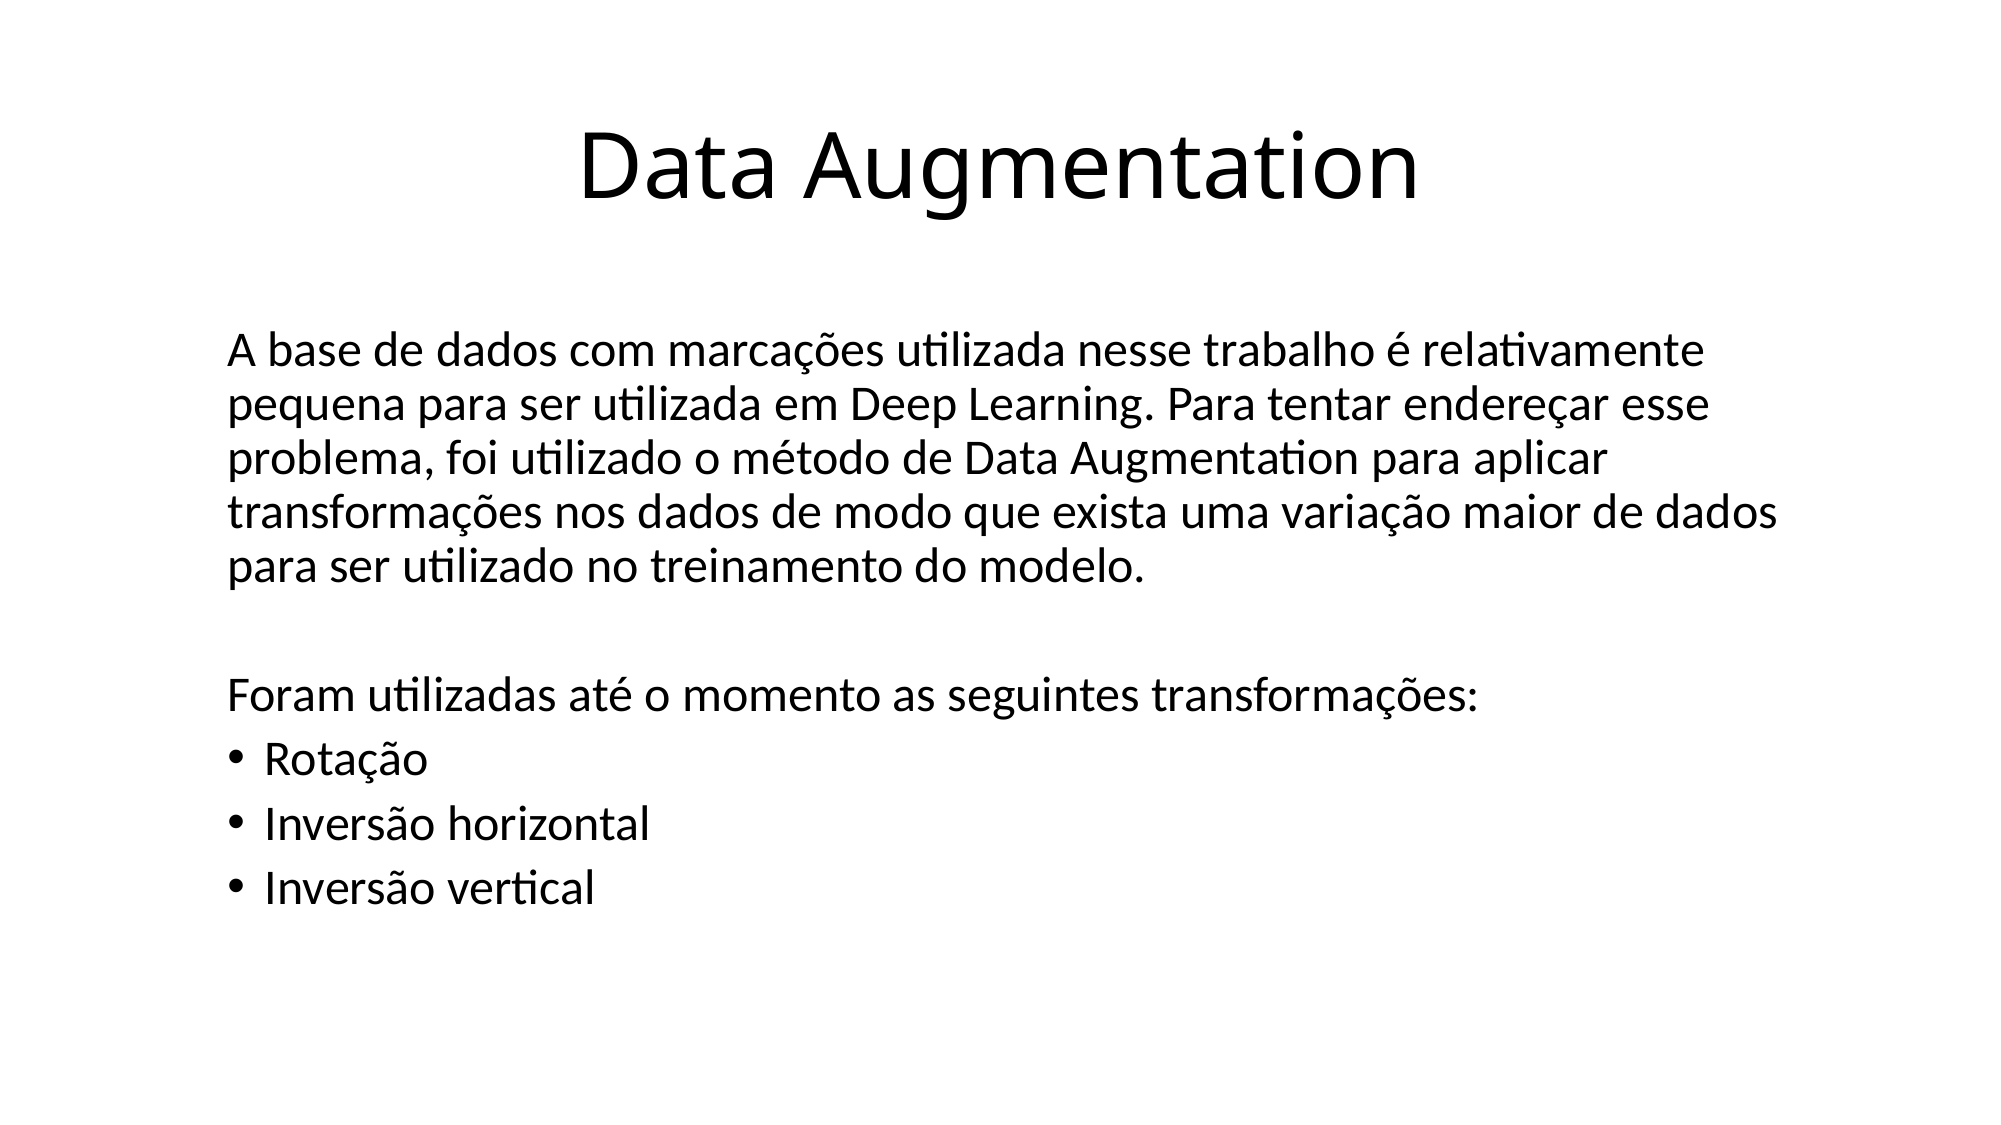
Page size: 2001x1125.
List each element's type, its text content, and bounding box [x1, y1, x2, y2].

title Data Augmentation [137, 59, 1863, 278]
list A base de dados com marcações utilizada nesse trabalho é relativamente pequena para ser utilizada em Deep Learning. Para tentar endereçar esse problema, foi utilizado o método de Data Augmentation para aplicar transformações nos dados de modo que exista uma variação maior de dados para ser utilizado no treinamento do modelo. Foram utilizadas até o momento as seguintes transformações: Rotação Inversão horizontal Inversão vertical [137, 316, 1863, 1030]
